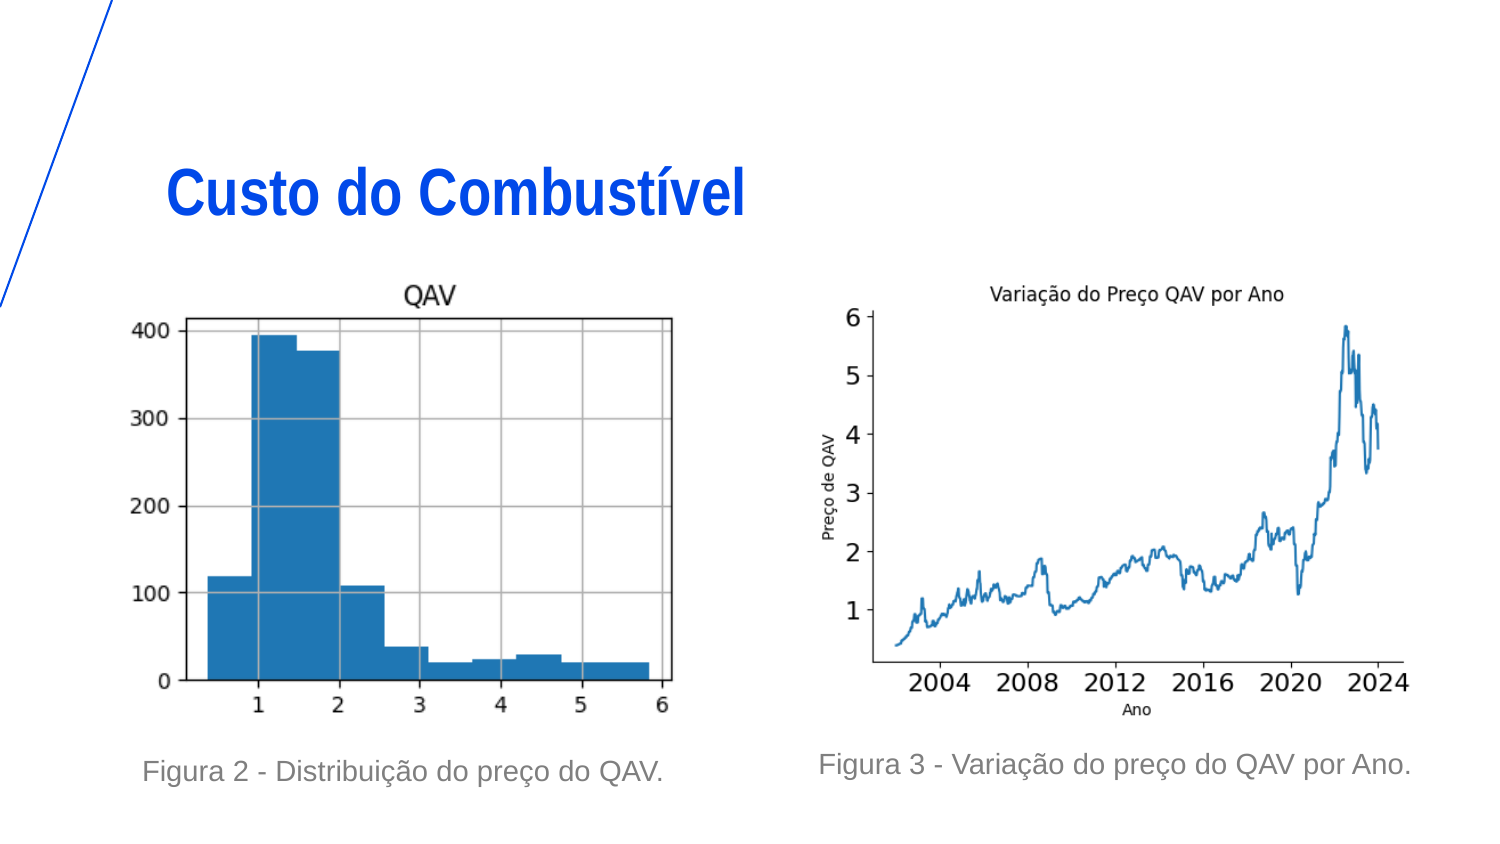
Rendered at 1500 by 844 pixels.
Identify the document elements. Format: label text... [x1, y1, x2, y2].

picture [811, 274, 1421, 729]
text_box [0, 0, 113, 308]
text_box Custo do Combustível [163, 155, 1352, 234]
text_box Figura 3 - Variação do preço do QAV por Ano. [803, 730, 1434, 796]
text_box Figura 2 - Distribuição do preço do QAV. [127, 737, 699, 803]
picture [114, 268, 687, 734]
